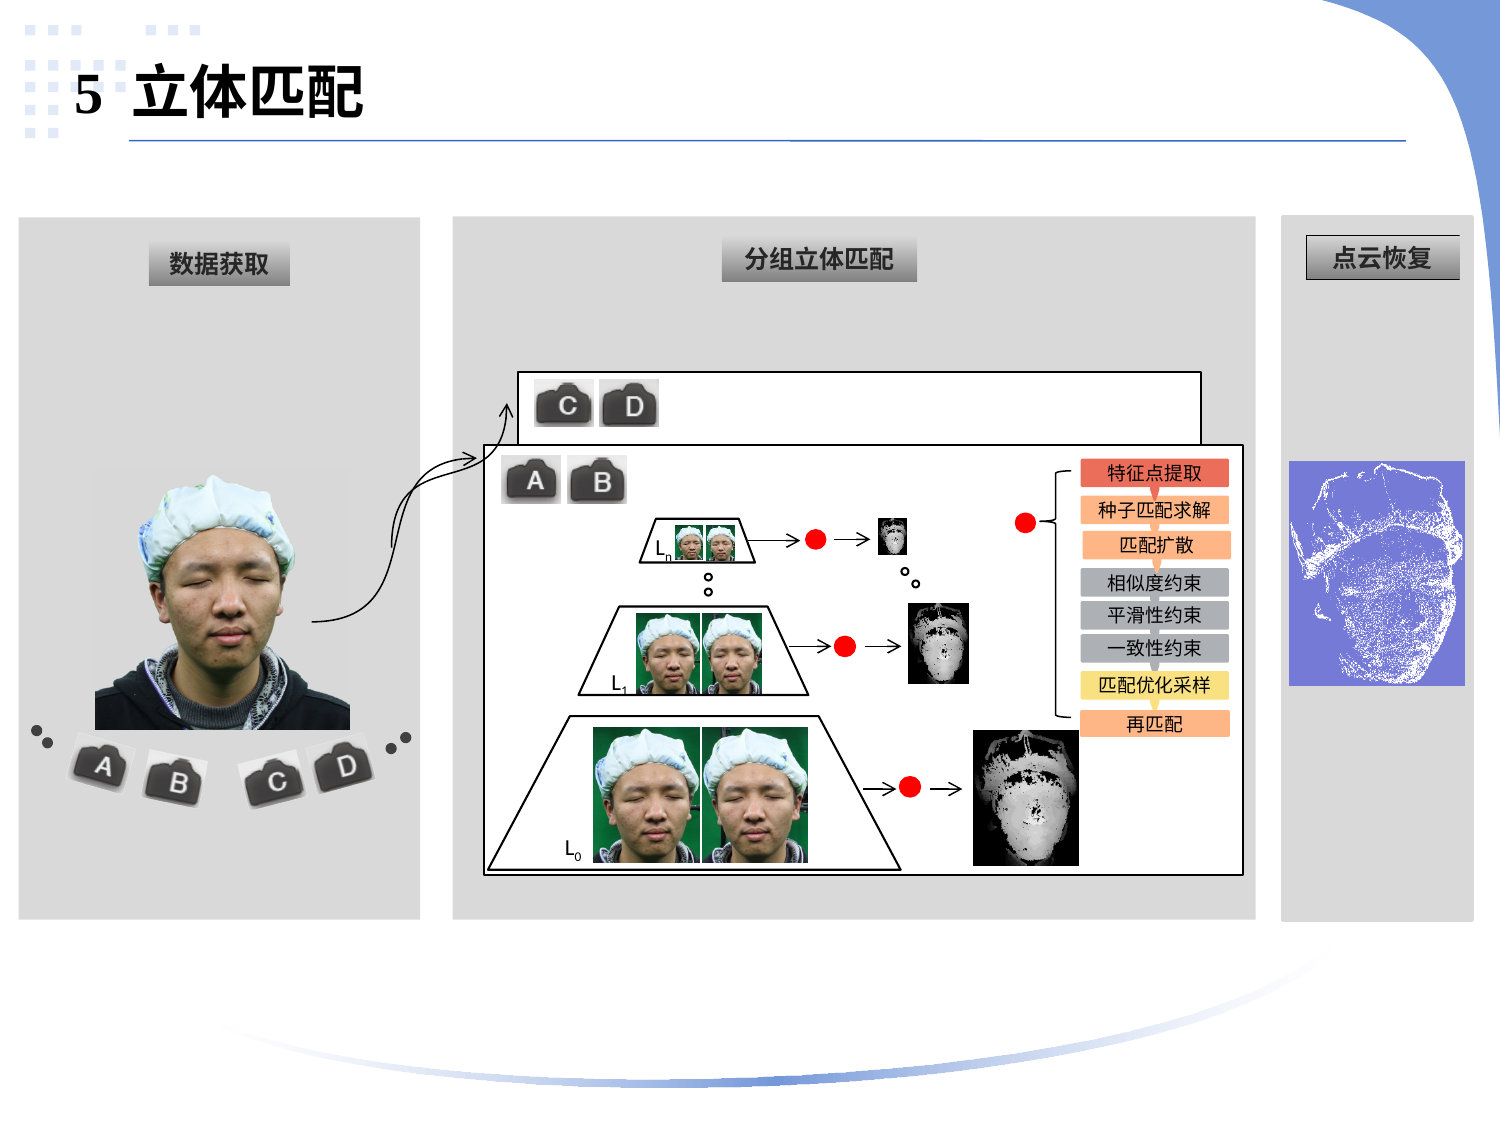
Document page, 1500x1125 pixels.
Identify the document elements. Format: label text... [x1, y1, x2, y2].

picture [1289, 461, 1465, 686]
picture [566, 455, 627, 504]
text_box 点云恢复 [1306, 234, 1460, 280]
text_box 相似度约束 [1085, 567, 1230, 600]
text_box [451, 214, 1258, 922]
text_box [18, 217, 421, 920]
text_box 平滑性约束 [1085, 600, 1230, 633]
text_box [1281, 215, 1474, 922]
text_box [487, 518, 1080, 870]
text_box [513, 443, 1245, 877]
text_box 种子匹配求解 [1079, 494, 1230, 530]
text_box [1054, 470, 1072, 517]
text_box 分组立体匹配 [721, 236, 918, 282]
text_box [311, 402, 508, 622]
picture [508, 455, 561, 504]
text_box 5 立体匹配 [59, 40, 1500, 141]
picture [534, 378, 594, 428]
text_box [516, 370, 1203, 443]
text_box 匹配优化采样 [1085, 670, 1230, 710]
text_box [1016, 512, 1035, 517]
text_box 匹配扩散 [1085, 530, 1232, 575]
picture [599, 378, 659, 428]
text_box 一致性约束 [1085, 633, 1230, 670]
text_box 再匹配 [1085, 710, 1230, 737]
text_box 特征点提取 [1079, 457, 1230, 502]
